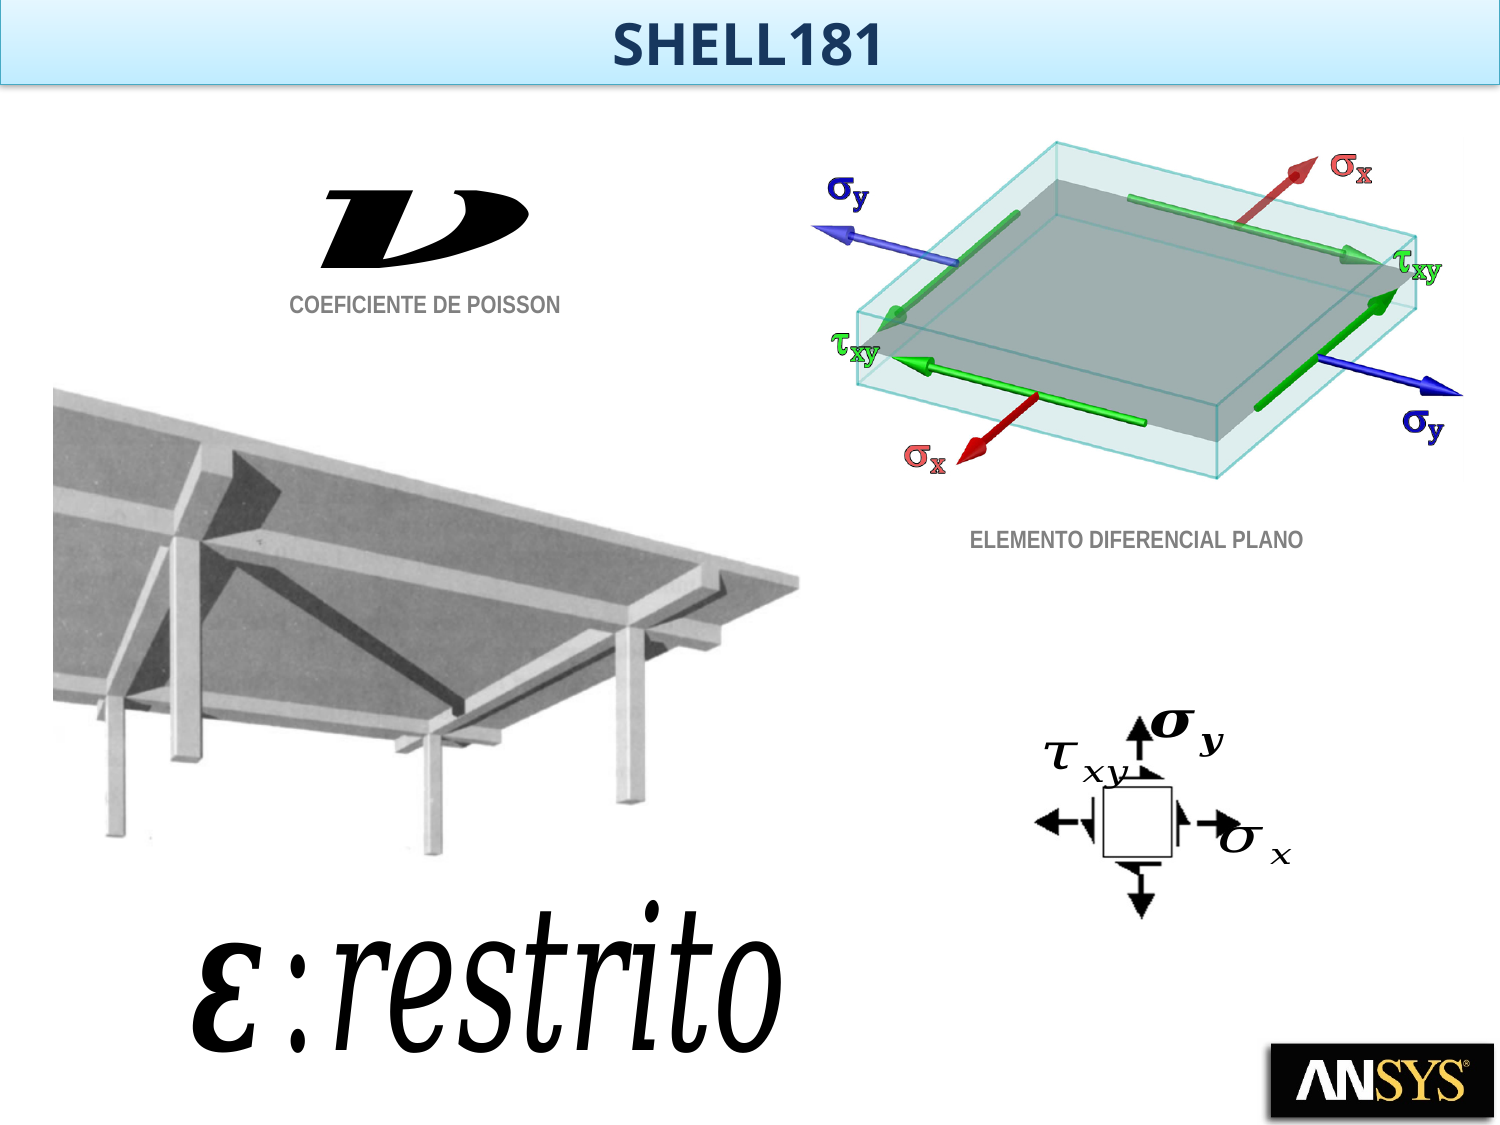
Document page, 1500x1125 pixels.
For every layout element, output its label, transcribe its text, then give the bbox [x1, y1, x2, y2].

text_box ELEMENTO DIFERENCIAL PLANO [917, 514, 1358, 563]
picture [1257, 1037, 1500, 1125]
picture [52, 136, 1465, 883]
text_box SHELL181 [0, 0, 1500, 85]
text_box COEFICIENTE DE POISSON [205, 279, 646, 328]
picture [1033, 715, 1242, 920]
